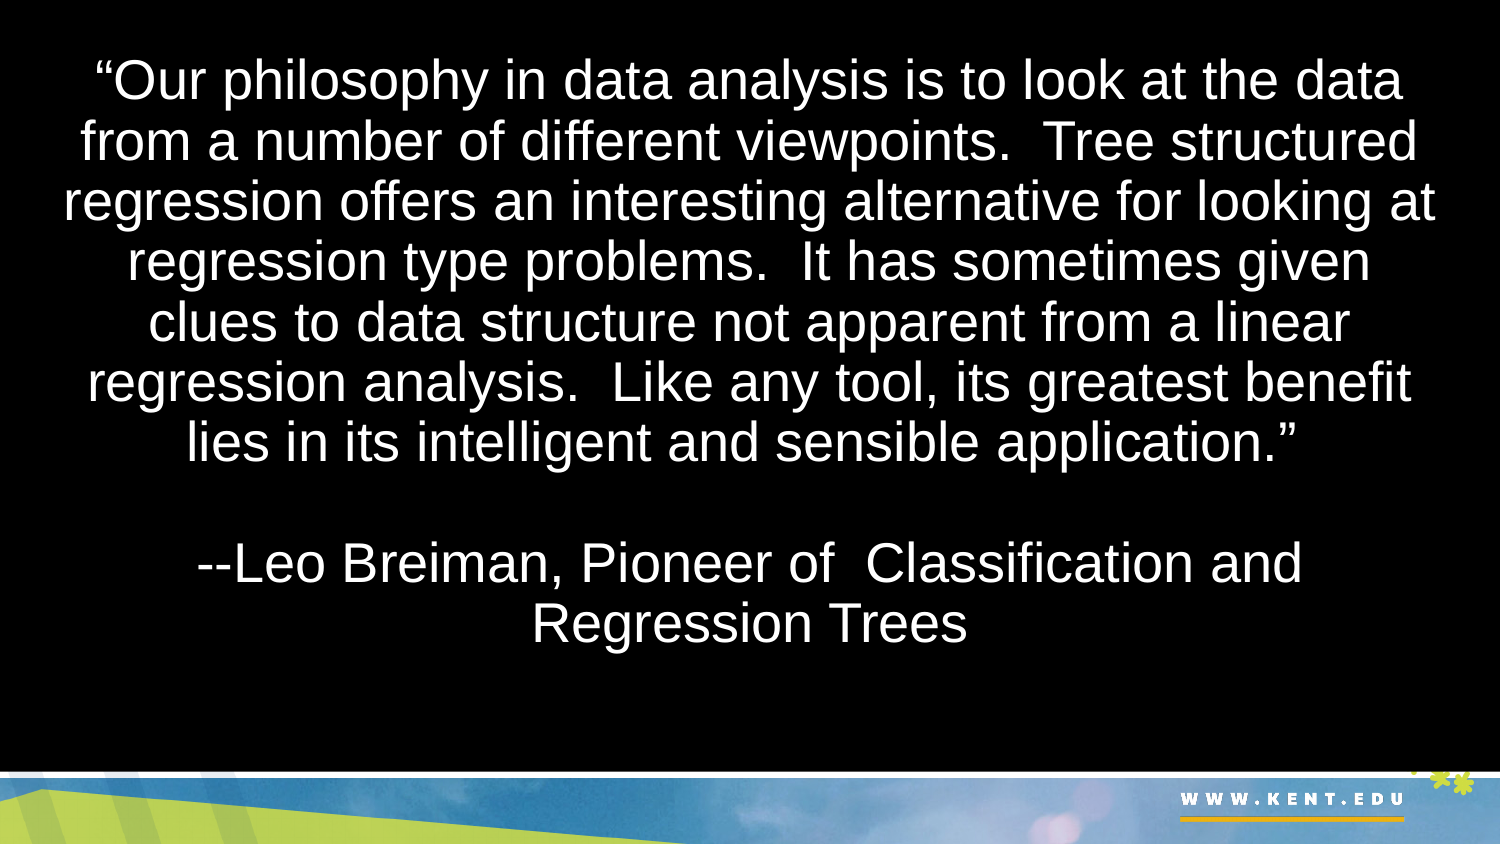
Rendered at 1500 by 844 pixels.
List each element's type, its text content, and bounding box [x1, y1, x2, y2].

picture [0, 772, 1500, 844]
text_box [0, 0, 1500, 772]
title “Our philosophy in data analysis is to look at the data from a number of different viewpoints. Tree structured regression offers an interesting alternative for looking at regression type problems. It has sometimes given clues to data structure not apparent from a linear regression analysis. Like any tool, its greatest benefit lies in its intelligent and sensible application.” --Leo Breiman, Pioneer of Classification and Regression Trees [46, 21, 1454, 686]
